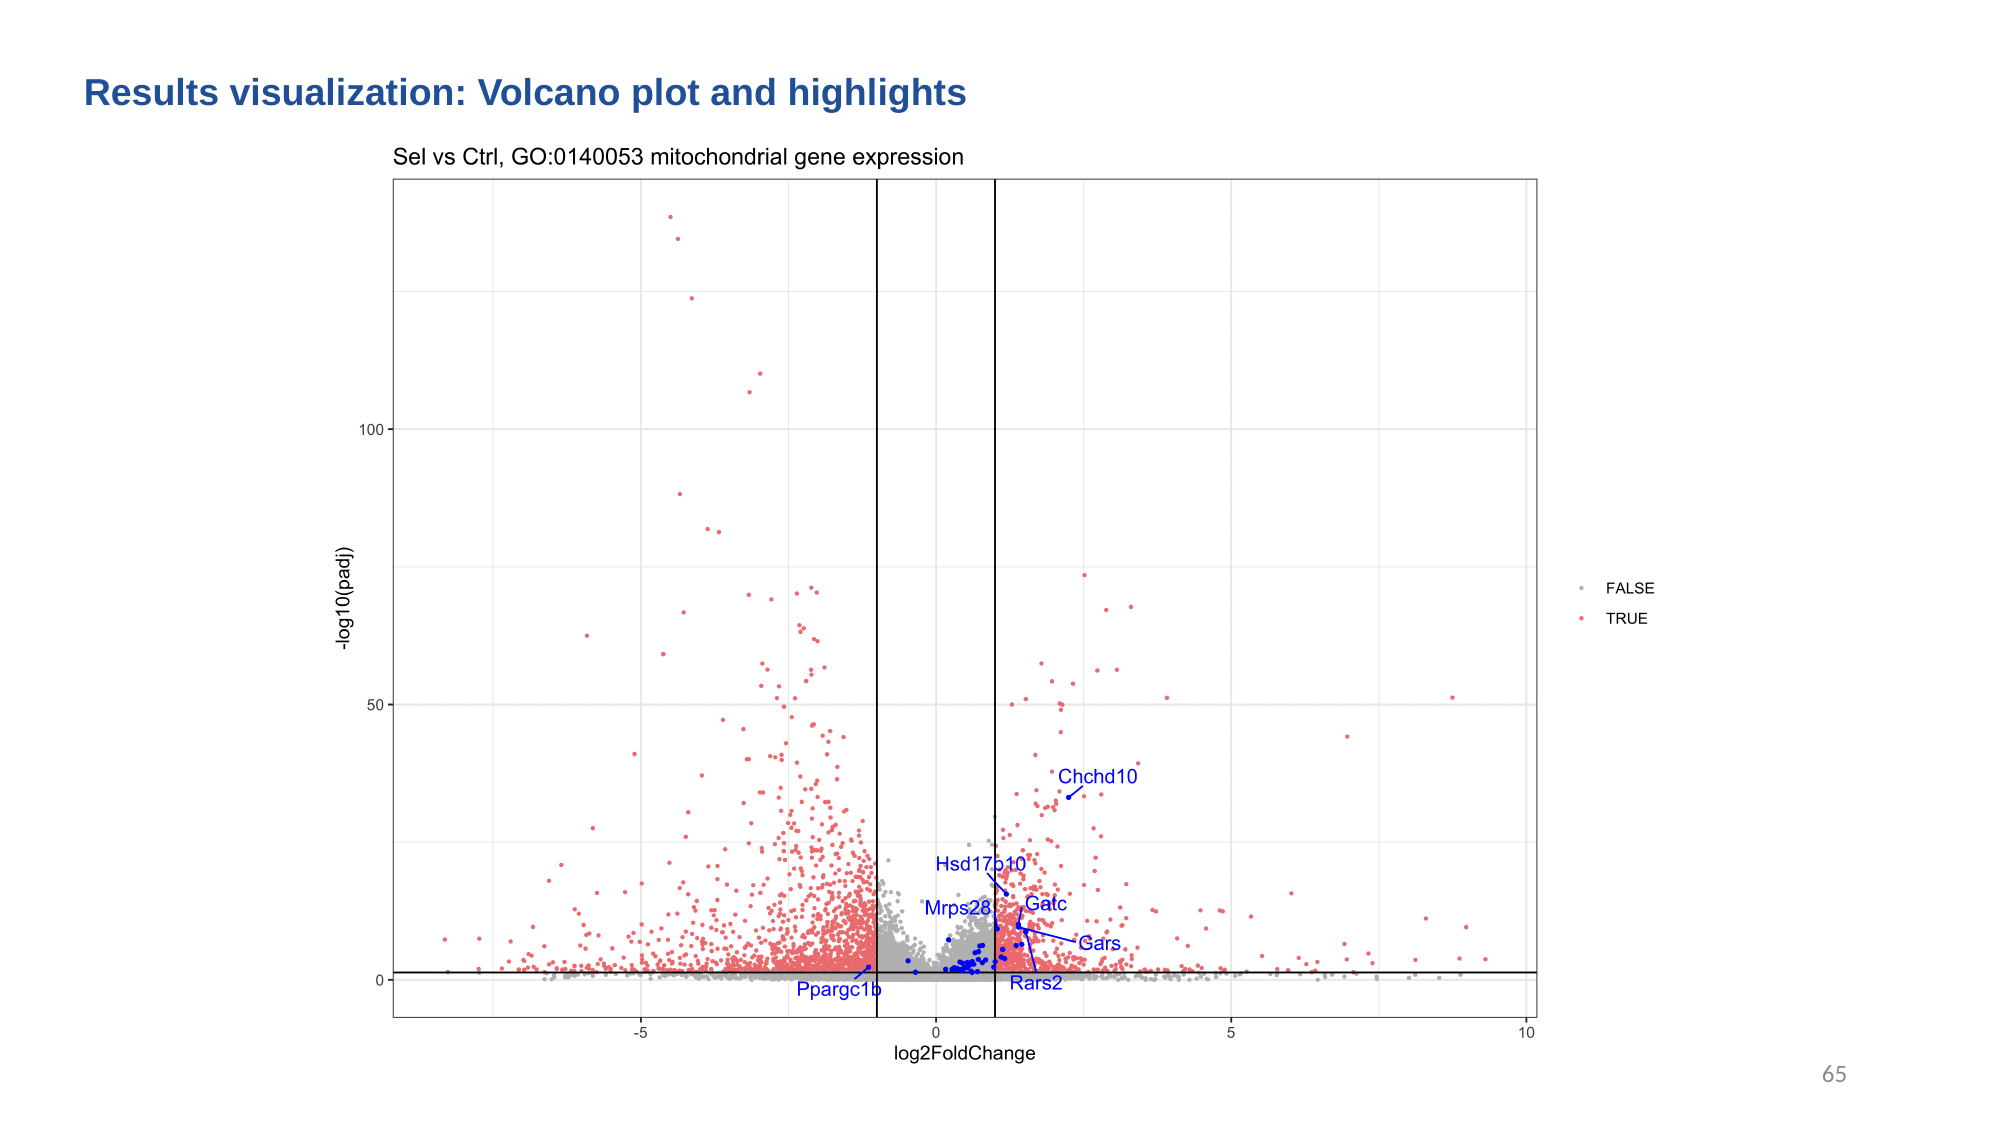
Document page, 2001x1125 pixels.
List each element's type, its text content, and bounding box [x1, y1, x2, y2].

slide_number 65 [1412, 1042, 1863, 1103]
text_box Results visualization: Volcano plot and highlights [69, 60, 1559, 121]
picture [326, 138, 1674, 1073]
